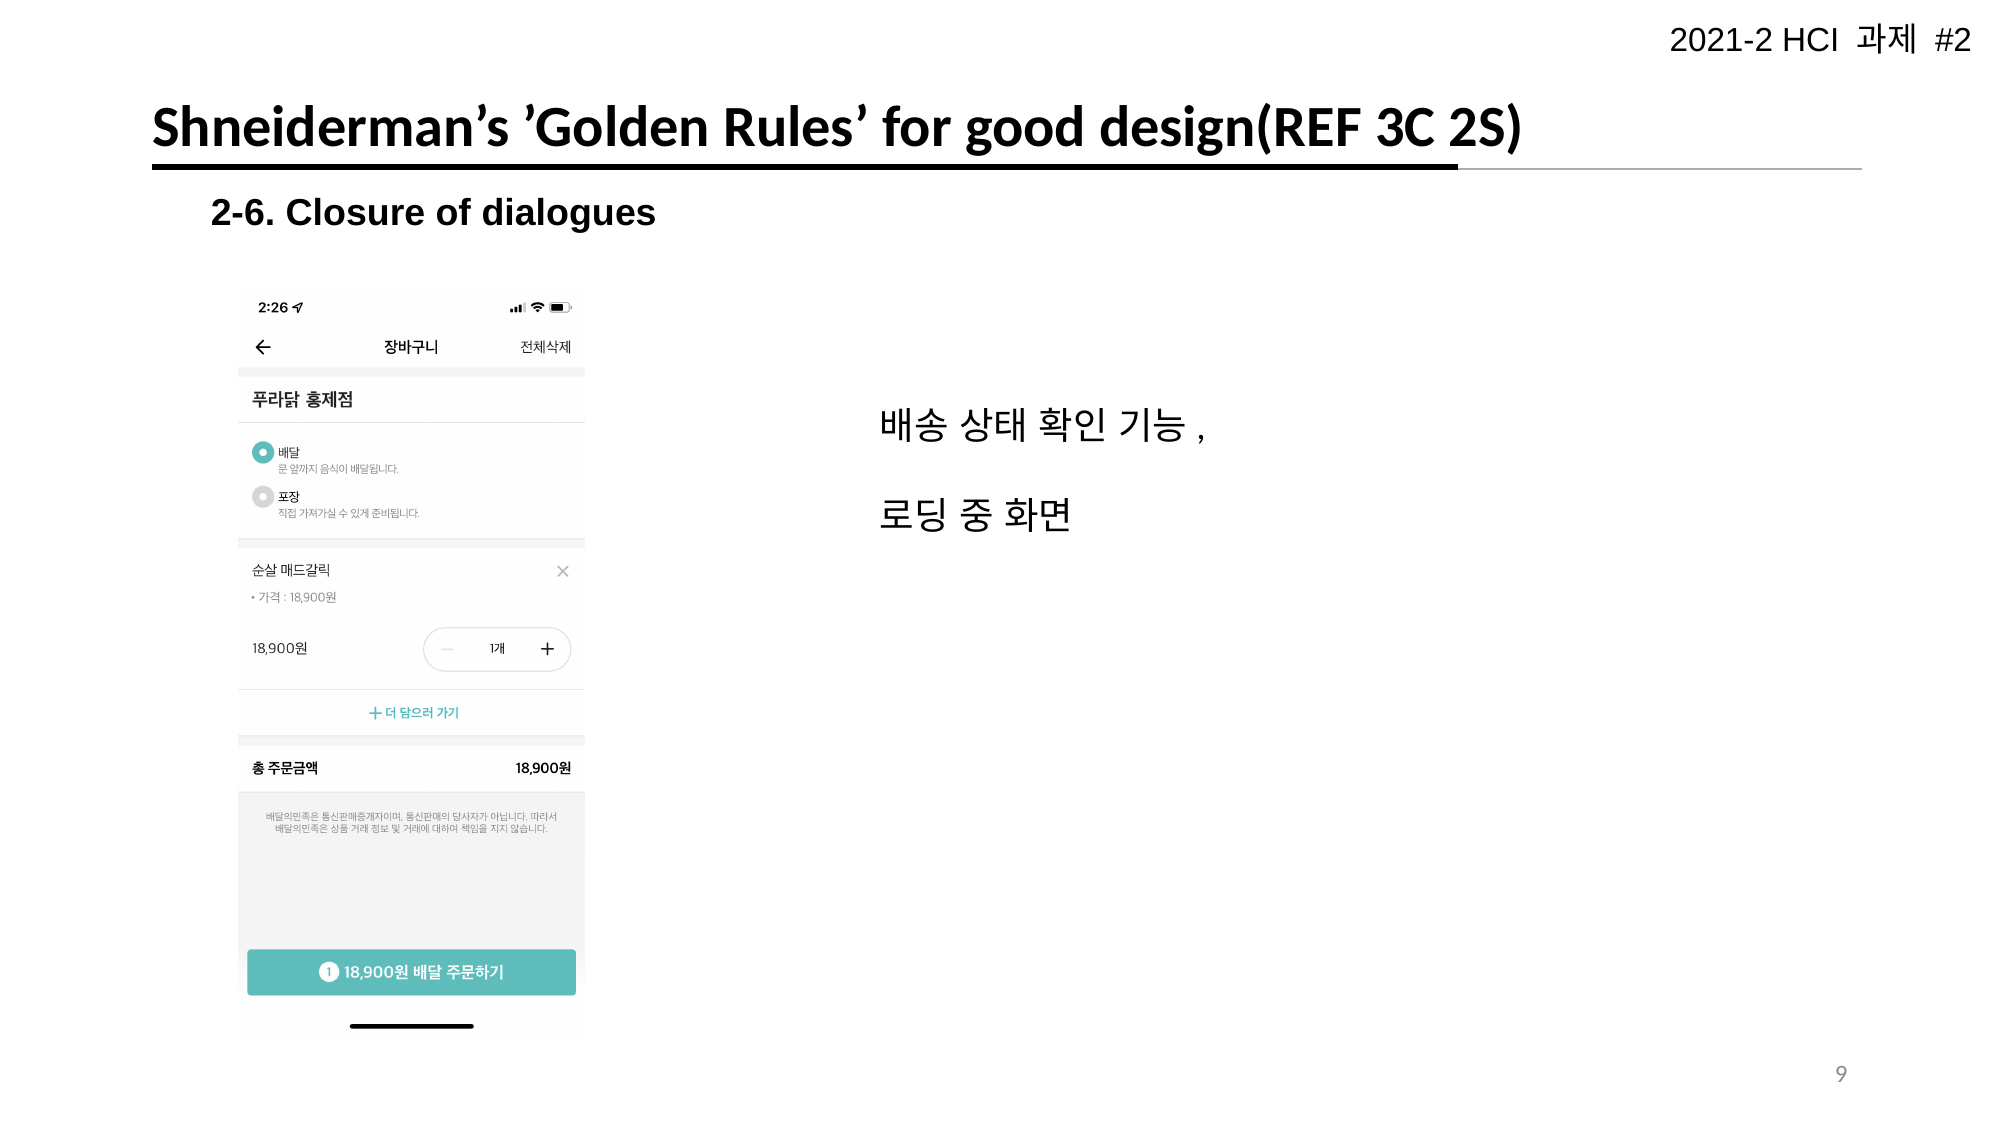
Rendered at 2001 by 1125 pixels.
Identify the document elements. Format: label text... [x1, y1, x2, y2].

text_box 배송 상태 확인 기능, 로딩 중 화면 [865, 394, 1221, 590]
title Shneiderman’s ’Golden Rules’ for good design(REF 3C 2S) [137, 59, 1863, 196]
slide_number 9 [1412, 1042, 1863, 1103]
text_box 2-6. Closure of dialogues [121, 180, 1122, 241]
picture [238, 285, 585, 1036]
